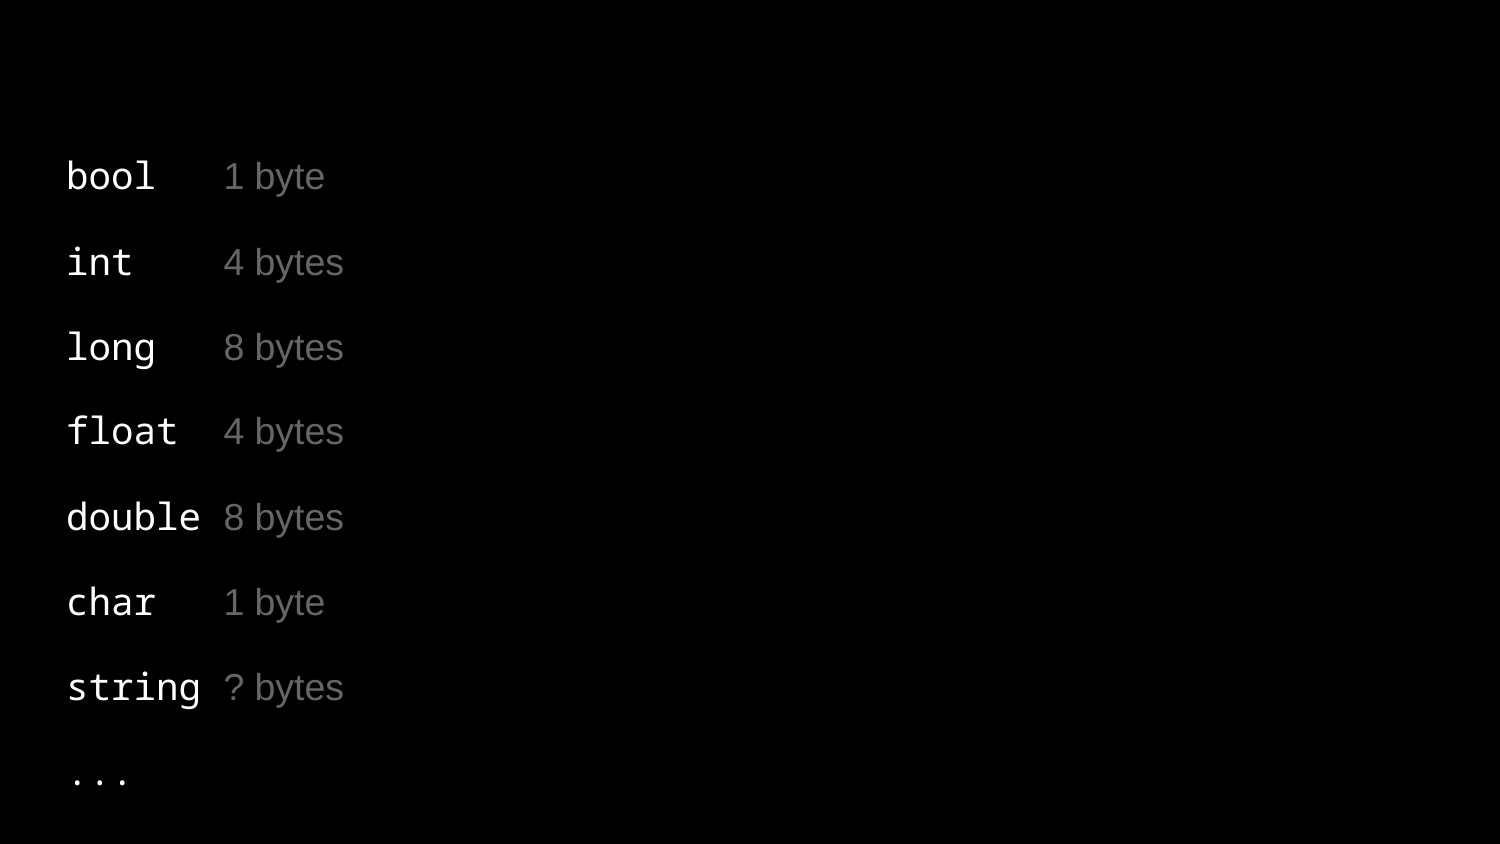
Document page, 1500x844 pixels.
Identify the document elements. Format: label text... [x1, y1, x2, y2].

list bool 1 byte int 4 bytes long 8 bytes float 4 bytes double 8 bytes char 1 byte string ? bytes ... [51, 189, 1449, 750]
